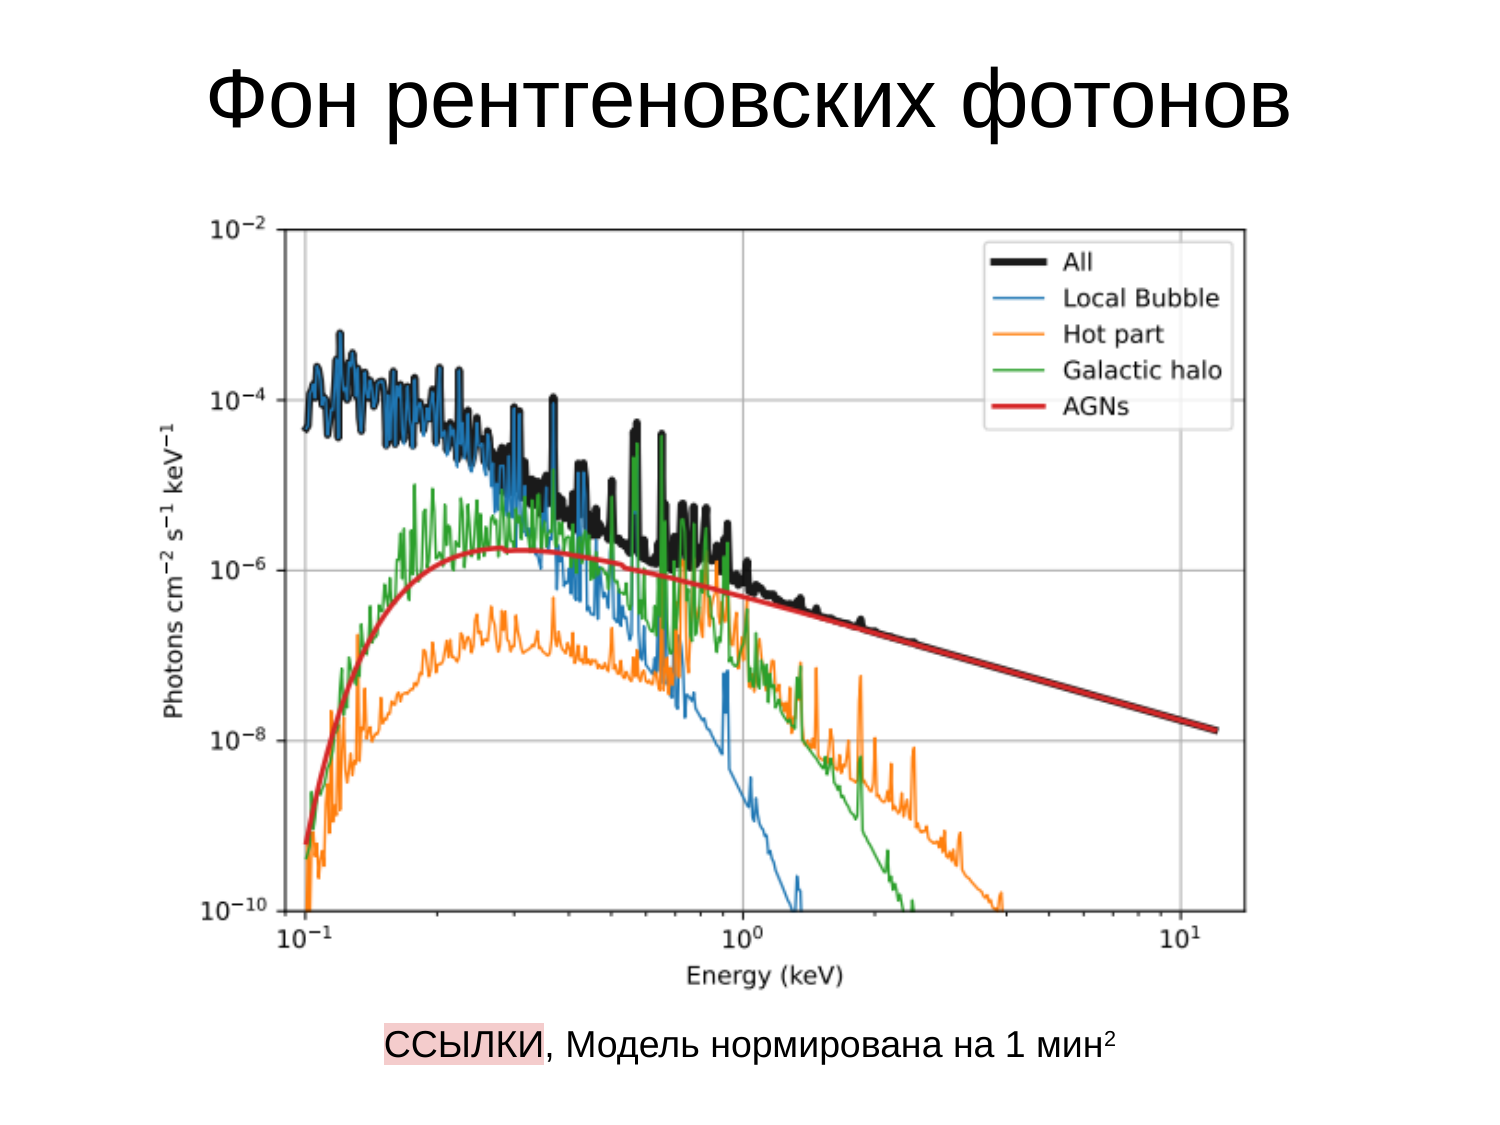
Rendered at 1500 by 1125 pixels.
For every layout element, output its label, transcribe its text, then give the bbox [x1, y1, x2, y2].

text_box Фон рентгеновских фотонов [0, 0, 1500, 188]
picture [131, 124, 1369, 1009]
text_box ССЫЛКИ, Модель нормирована на 1 мин2 [0, 1012, 1500, 1073]
